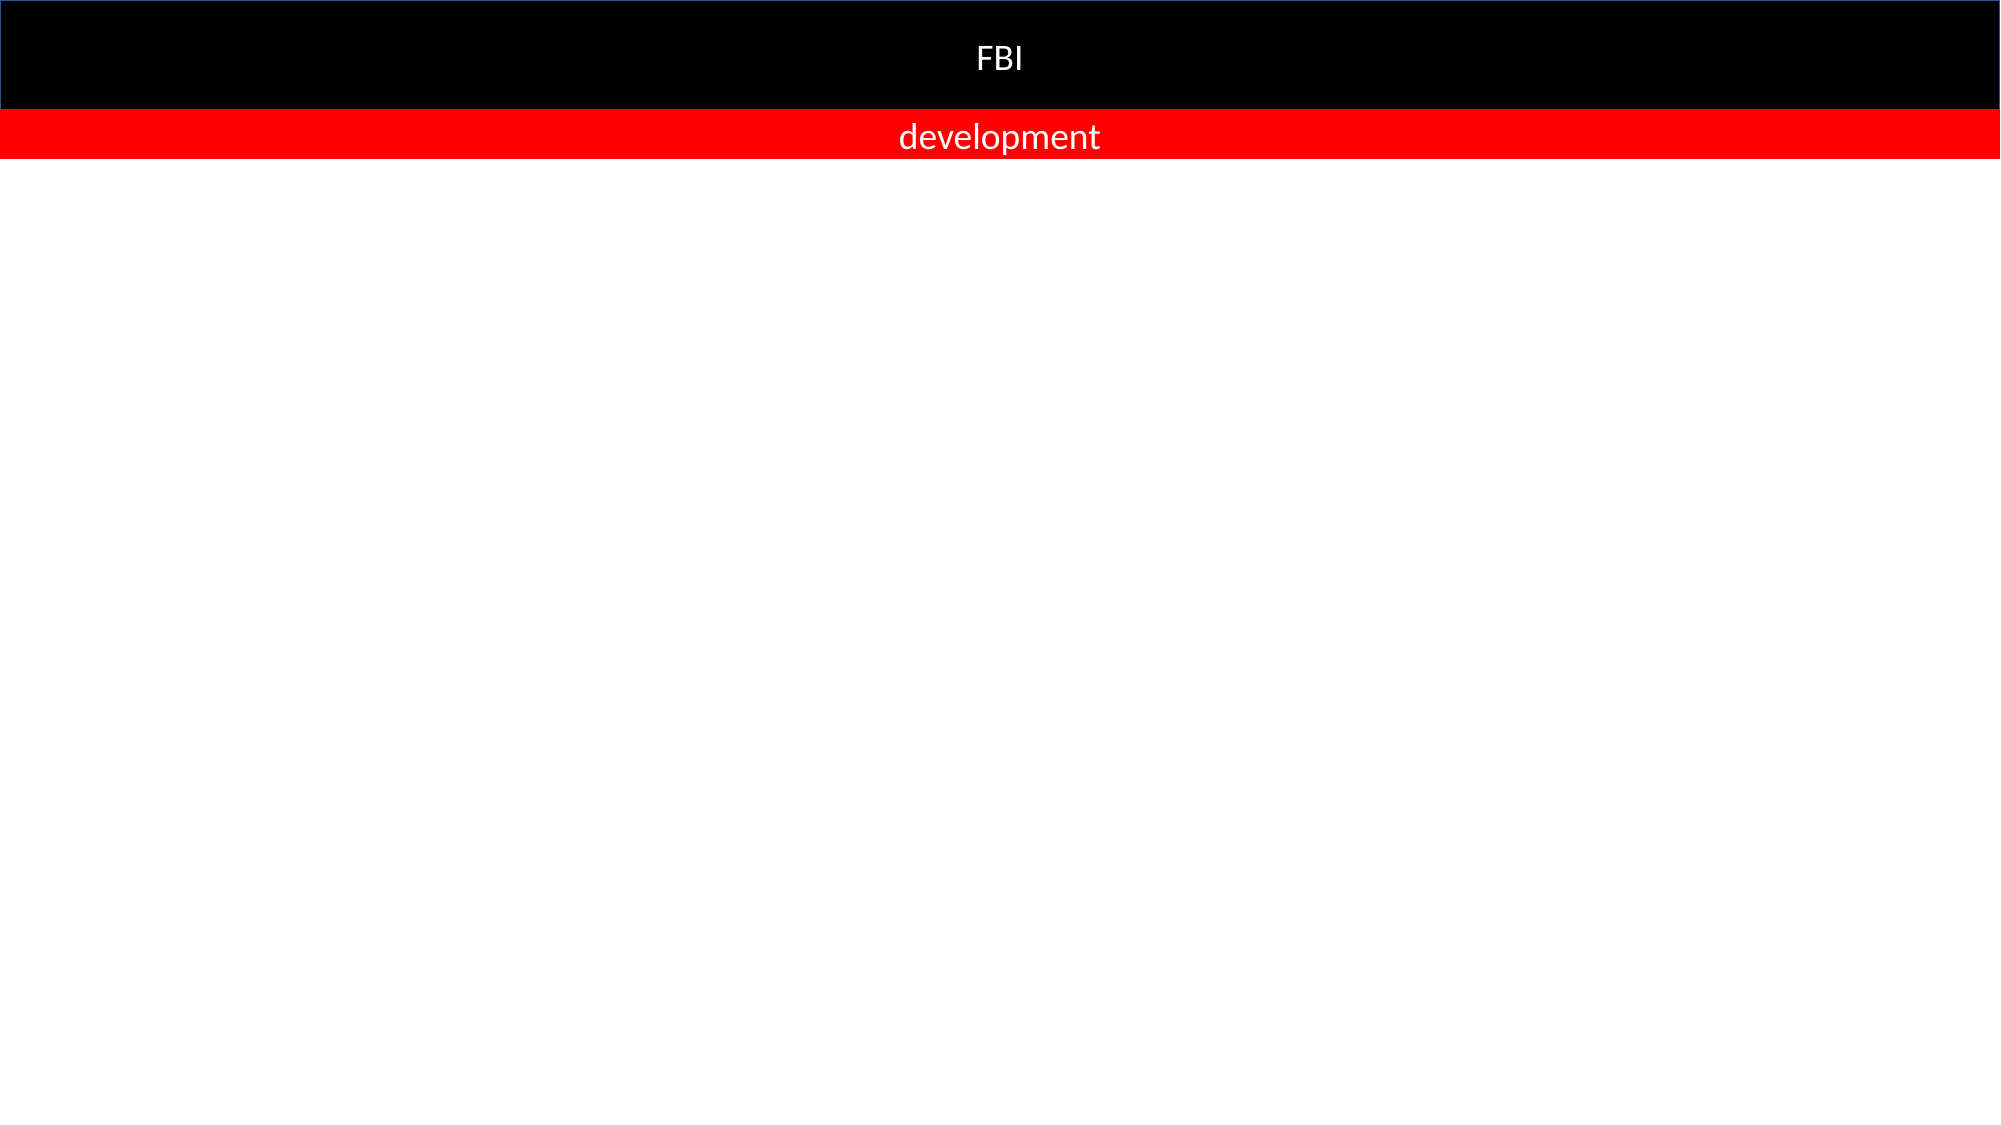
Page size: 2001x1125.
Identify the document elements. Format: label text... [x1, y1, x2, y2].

text_box development [0, 109, 2000, 159]
text_box FBI [0, 0, 2000, 109]
